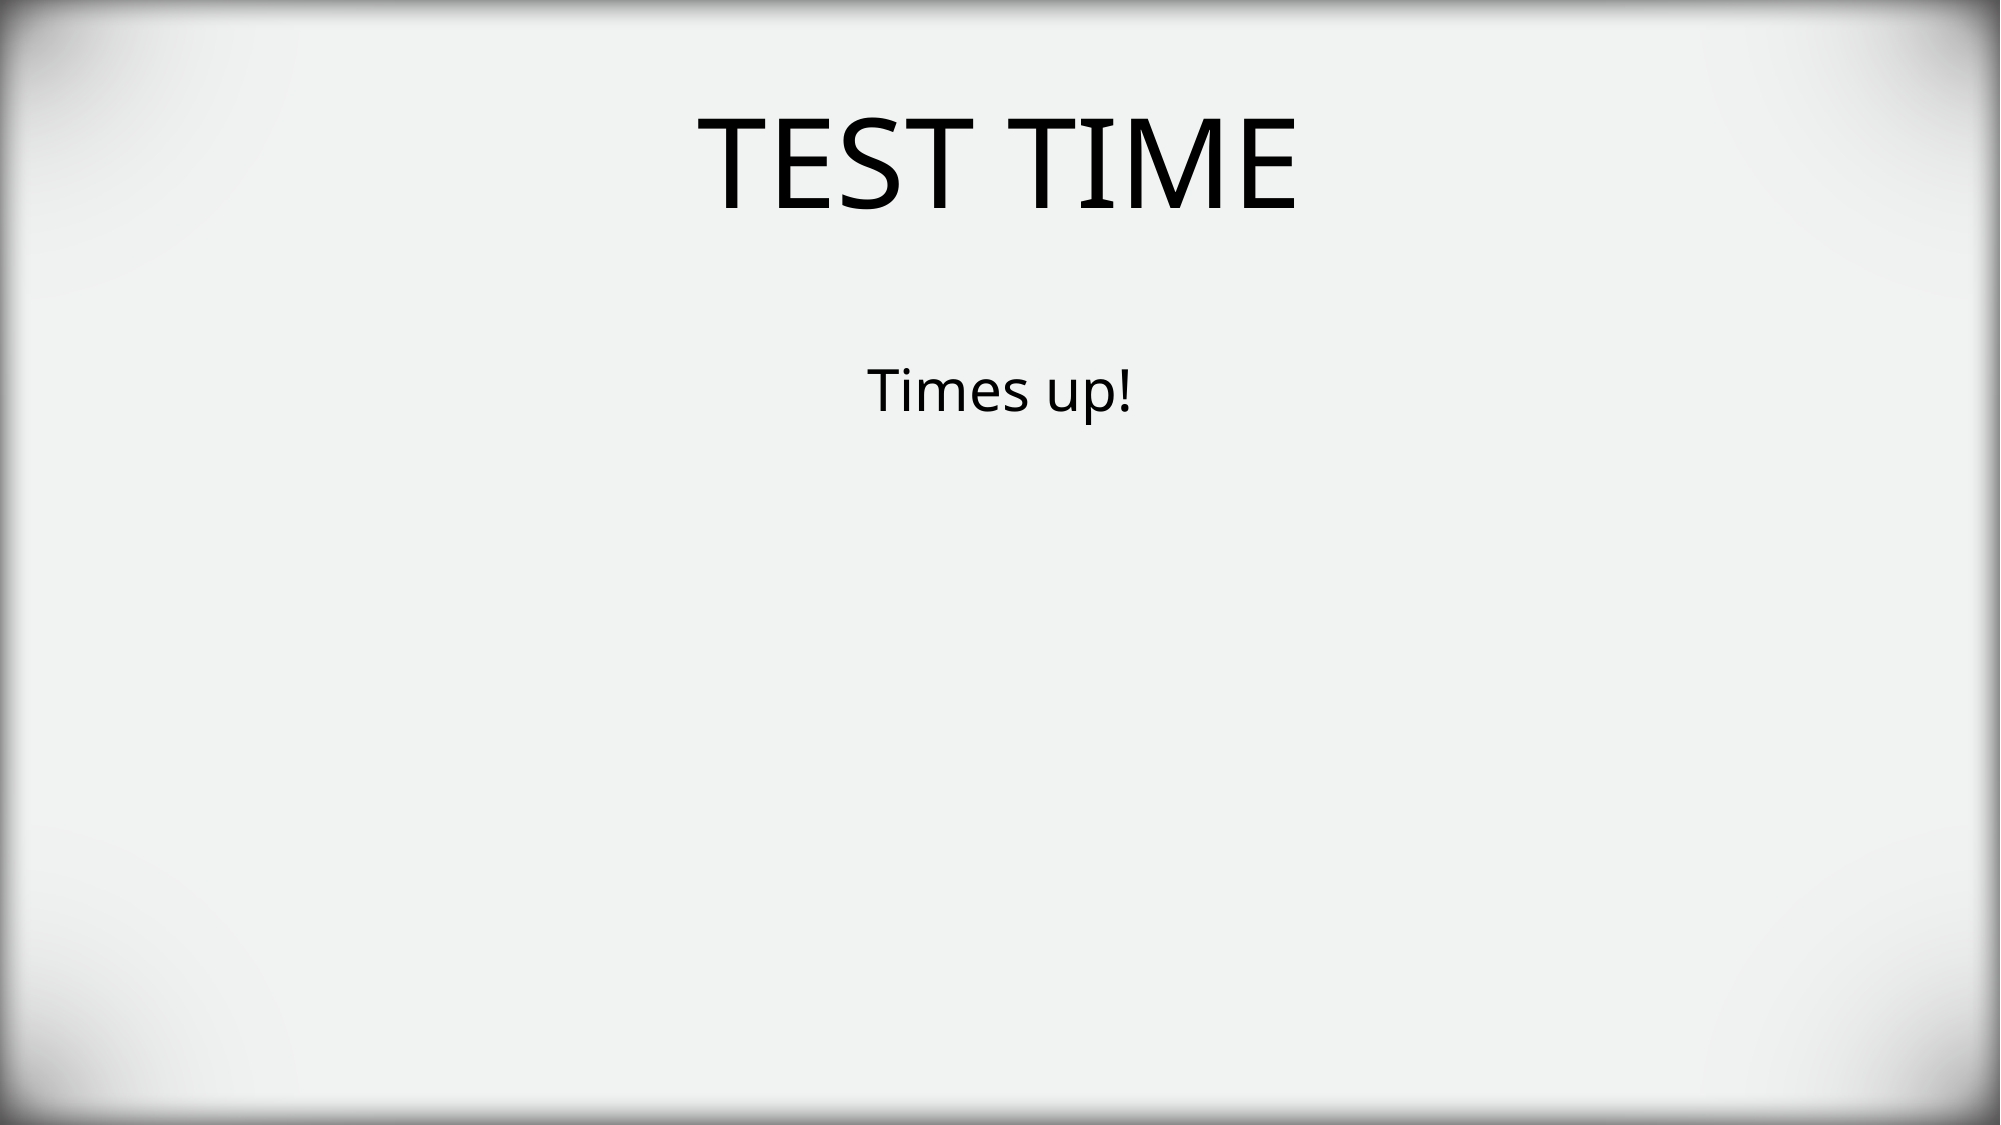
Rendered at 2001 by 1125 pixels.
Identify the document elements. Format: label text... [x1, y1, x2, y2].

picture [0, 0, 2000, 1125]
list Times up! [137, 346, 1863, 1015]
title TEST TIME [137, 59, 1863, 278]
